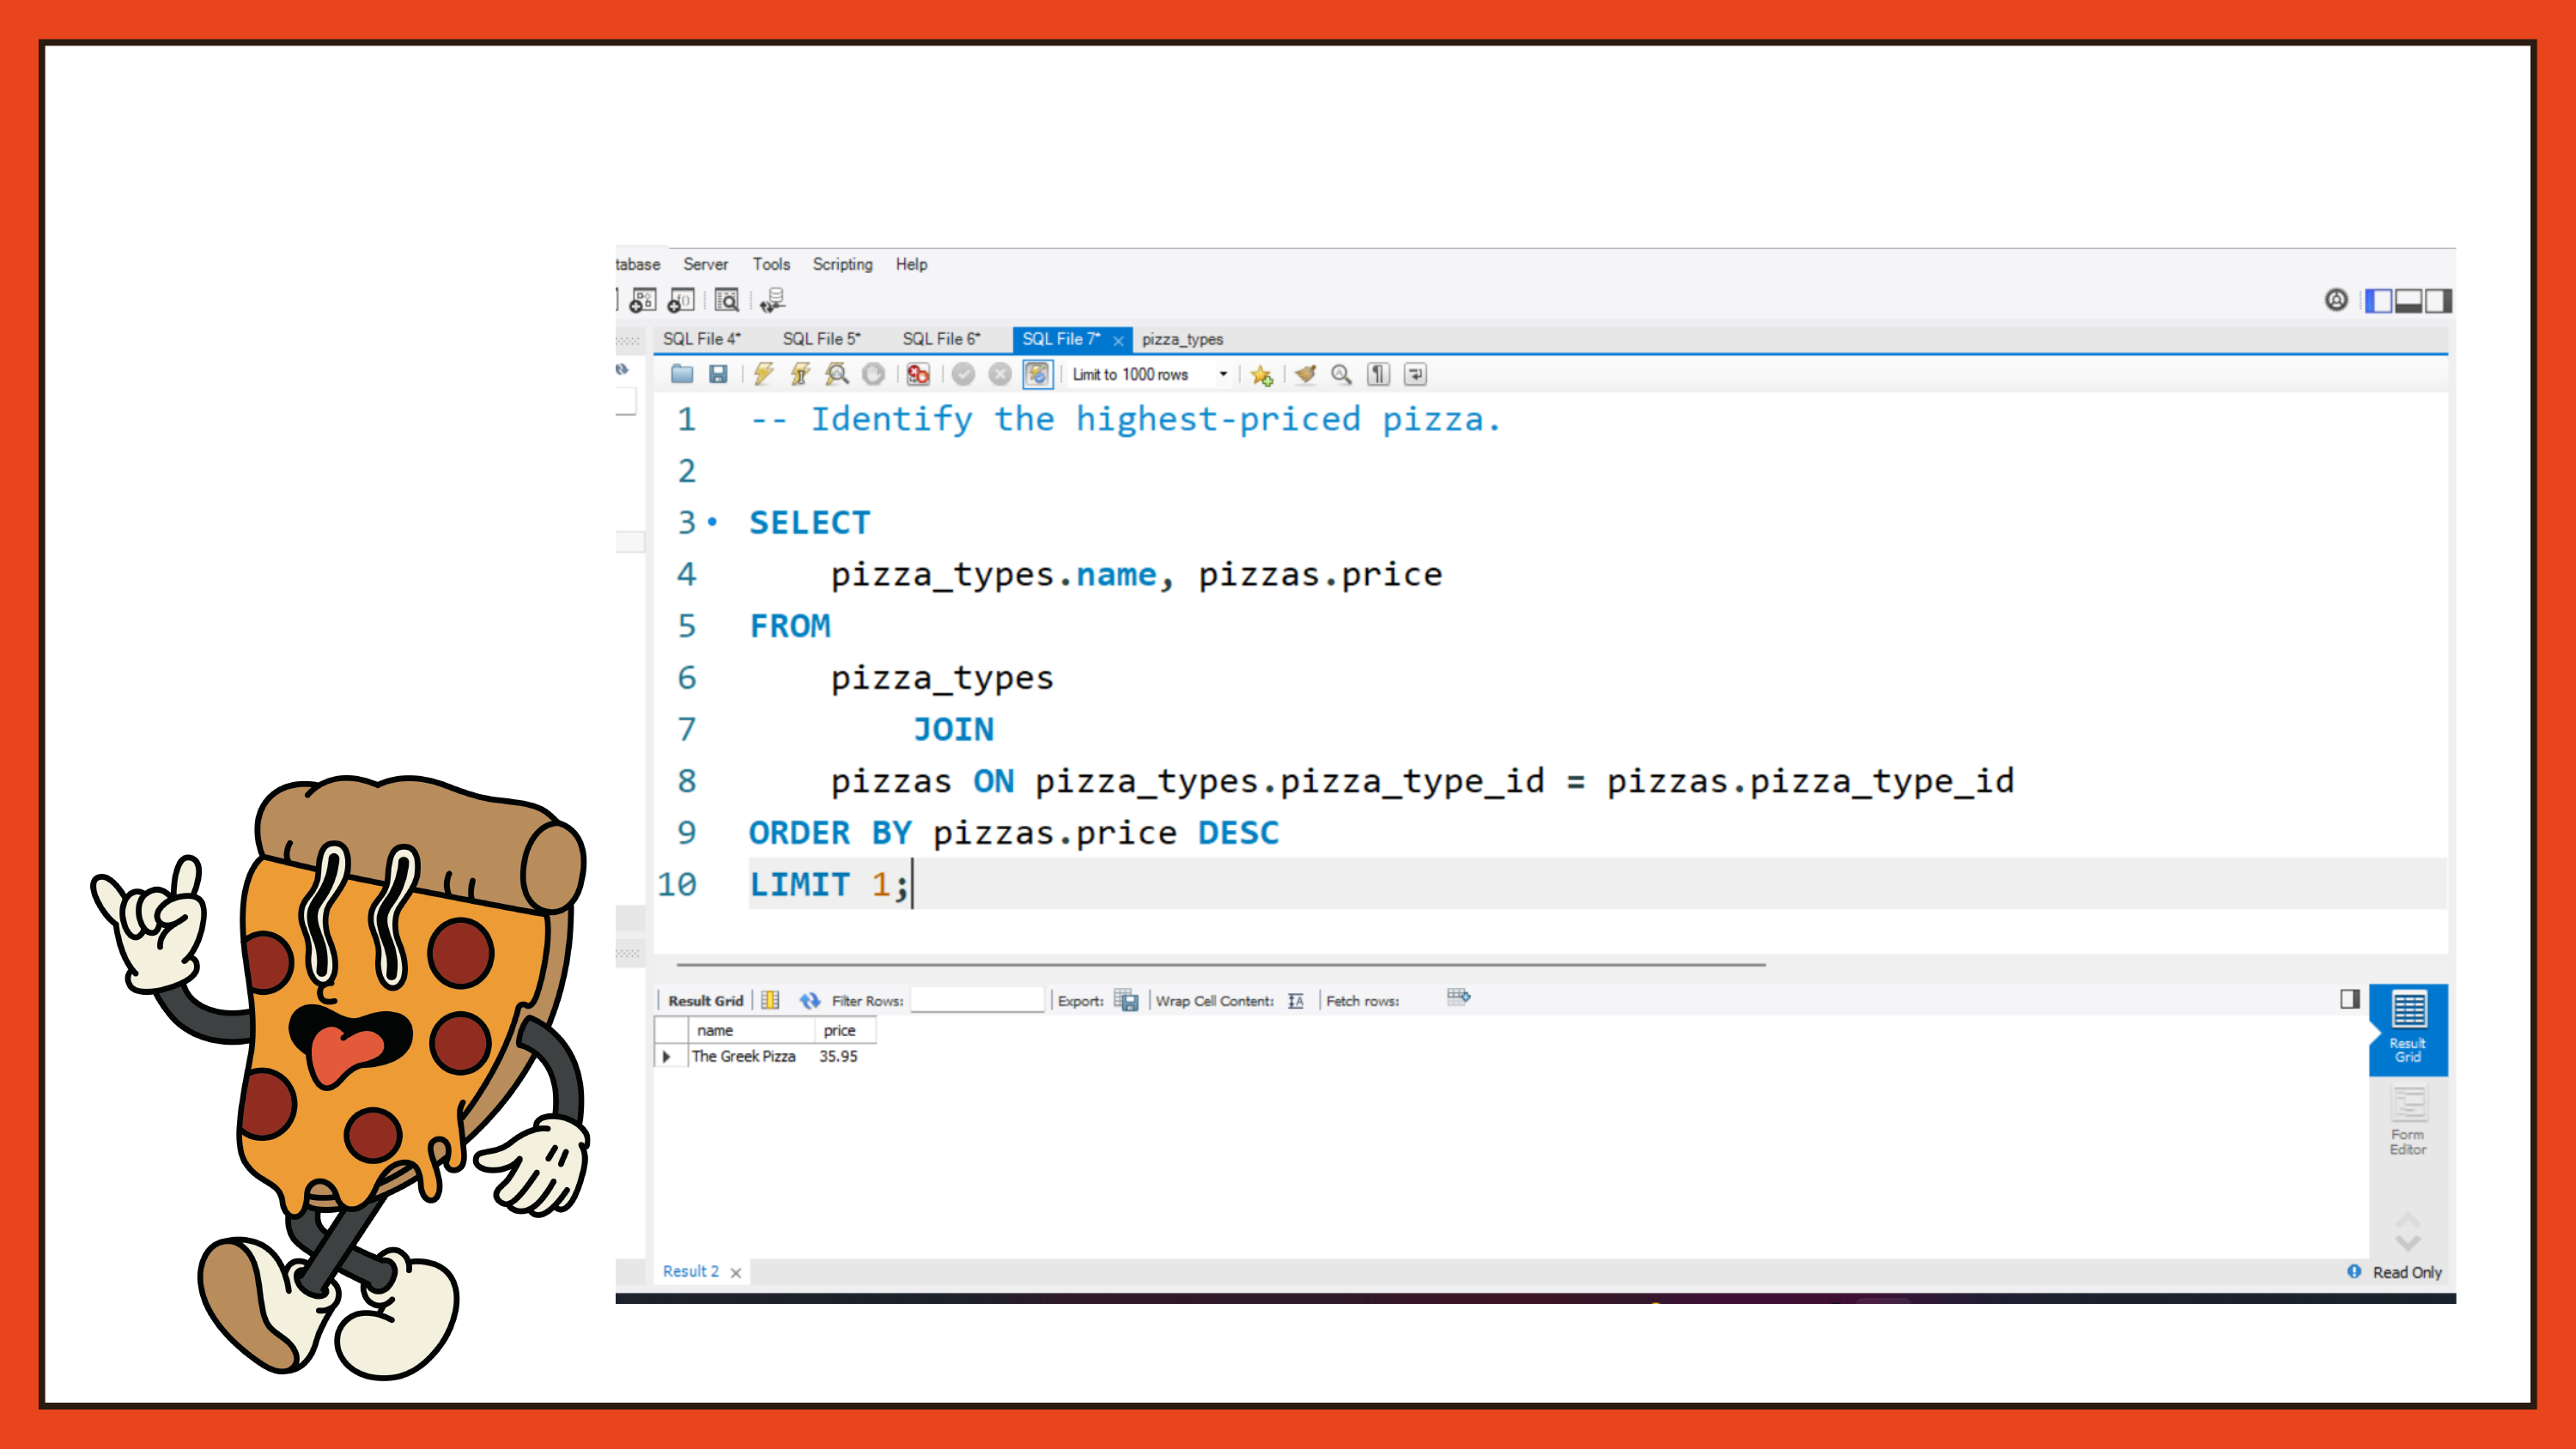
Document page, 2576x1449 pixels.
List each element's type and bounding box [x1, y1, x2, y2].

text_box [38, 39, 2537, 1410]
